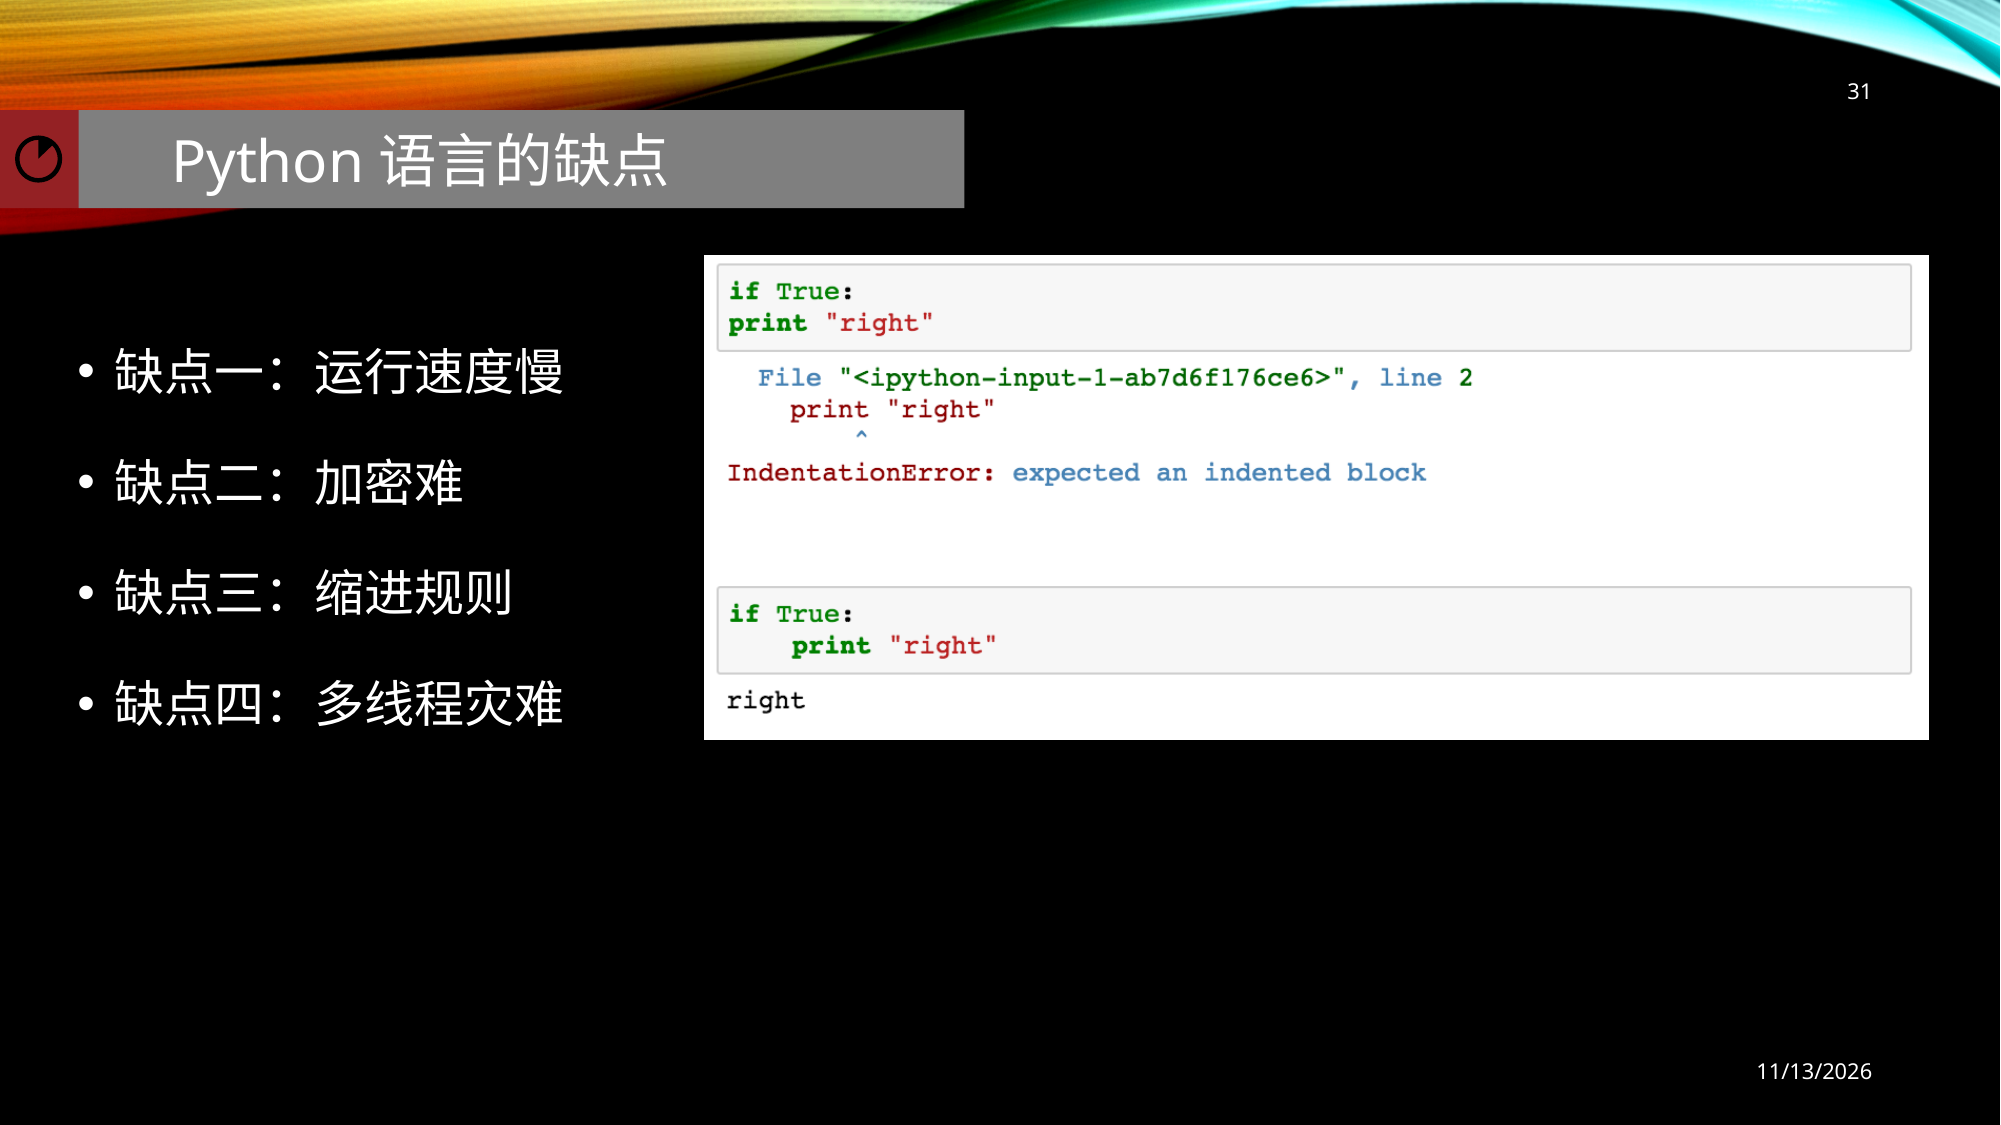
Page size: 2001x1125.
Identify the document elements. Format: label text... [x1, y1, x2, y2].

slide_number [1410, 1042, 1888, 1103]
picture [704, 255, 1929, 740]
text_box [15, 135, 63, 183]
picture [0, 0, 2000, 237]
slide_number 31 [1437, 62, 1888, 123]
text_box Python语言的缺点 [156, 116, 929, 202]
text_box [0, 109, 78, 209]
text_box [78, 109, 966, 209]
list 缺点一：运行速度慢 缺点二：加密难 缺点三：缩进规则 缺点四：多线程灾难 [62, 302, 665, 705]
